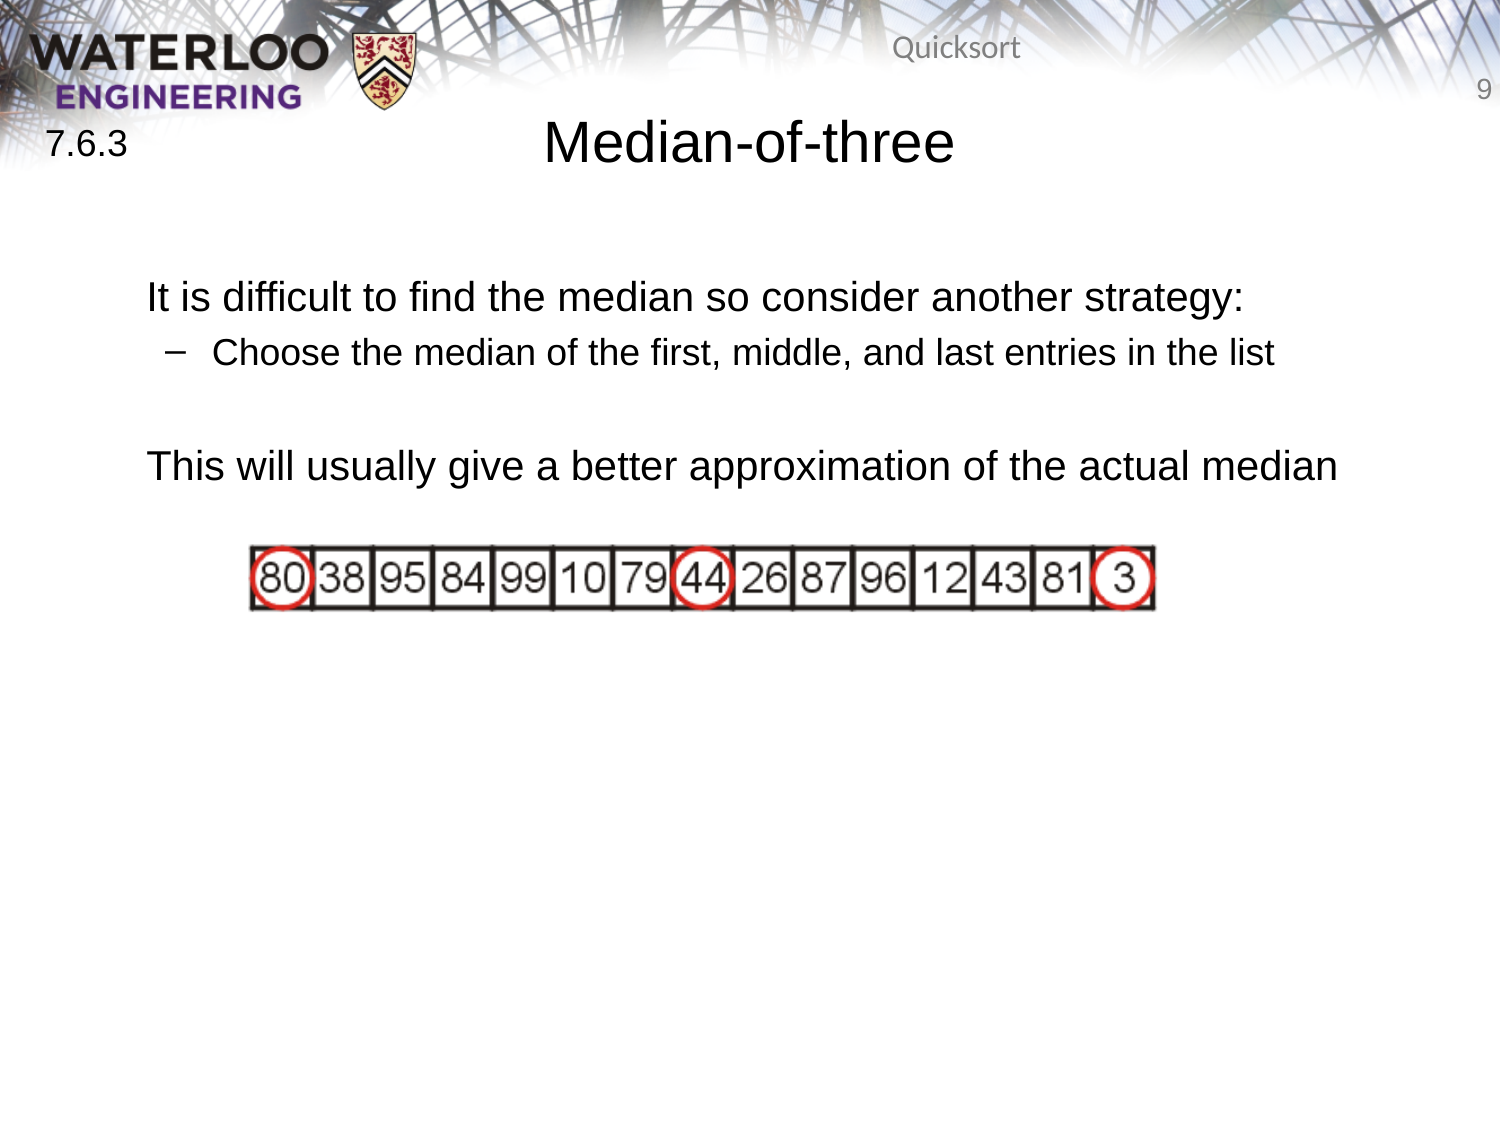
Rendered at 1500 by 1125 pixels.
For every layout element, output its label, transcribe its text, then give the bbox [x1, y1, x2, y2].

text_box 7.6.3 [30, 111, 143, 172]
title Median-of-three [74, 44, 1426, 233]
list It is difficult to find the median so consider another strategy: Choose the median of the first, middle, and last entries in the list This will usually give a better approximation of the actual median [74, 262, 1426, 1006]
picture [0, 0, 1500, 1125]
